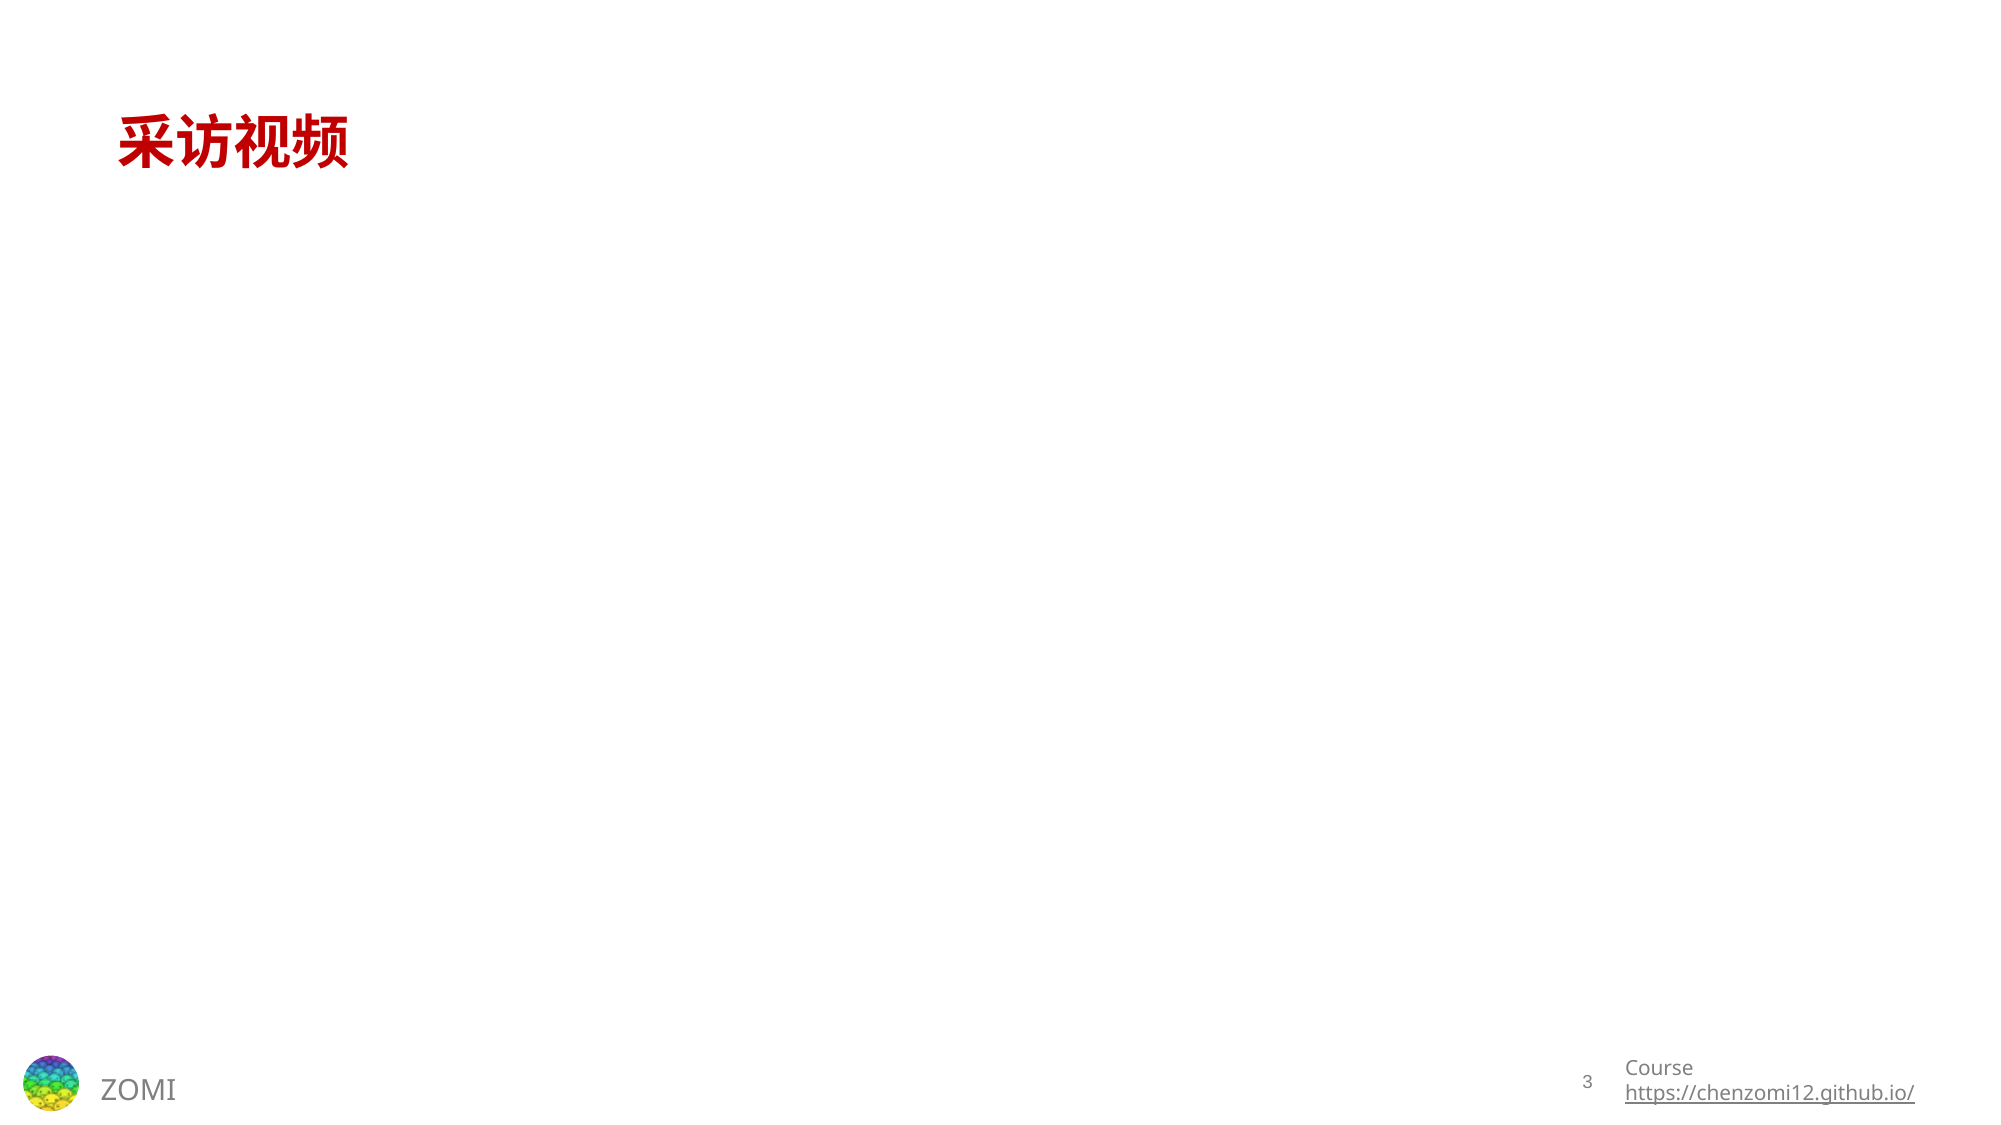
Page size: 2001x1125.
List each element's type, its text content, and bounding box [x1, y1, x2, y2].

title 采访视频 [102, 91, 1901, 189]
picture [24, 1056, 78, 1111]
